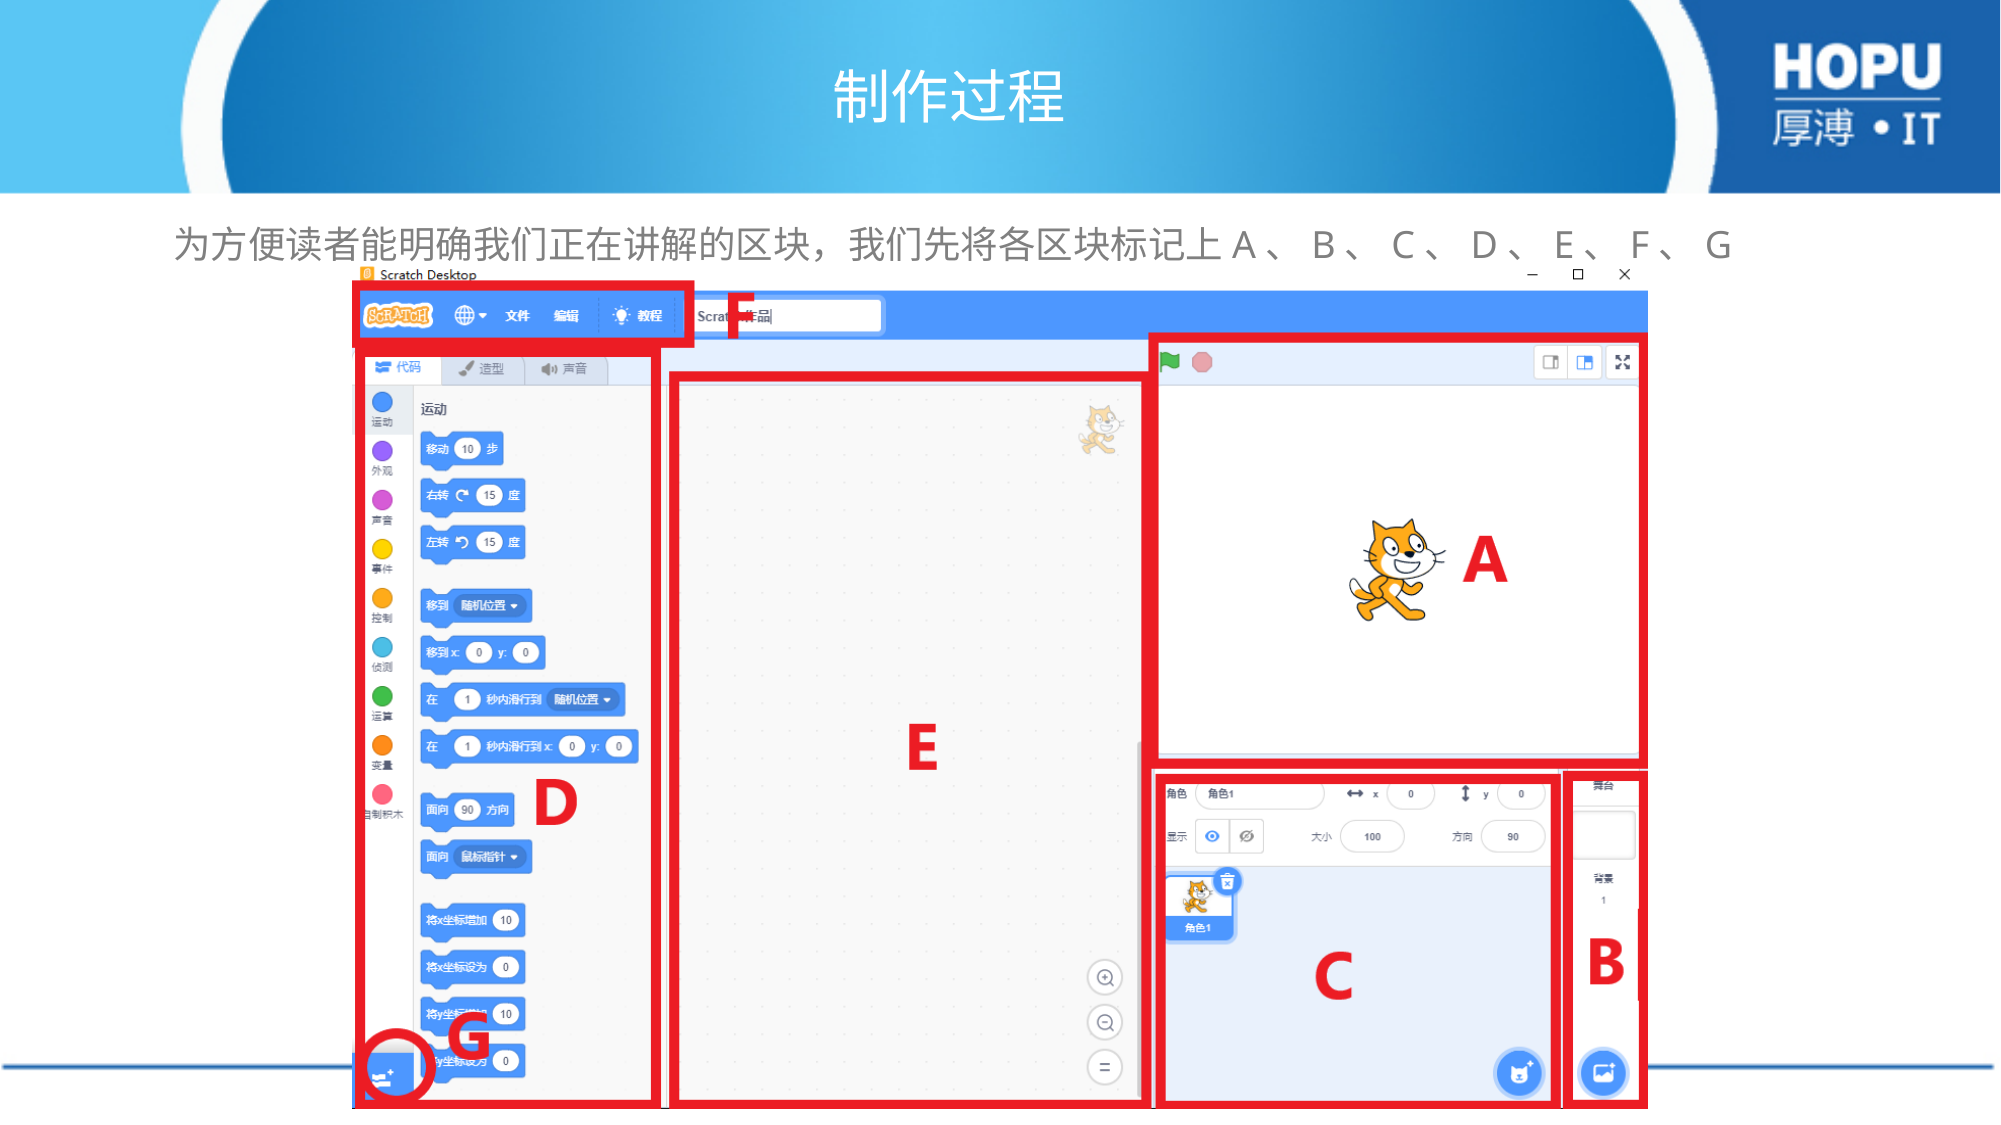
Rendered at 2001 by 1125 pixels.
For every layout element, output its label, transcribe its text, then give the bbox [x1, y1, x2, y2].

list 为方便读者能明确我们正在讲解的区块，我们先将各区块标记上A、B、C、D、E、F、G [120, 204, 1846, 1050]
title 制作过程 [283, 16, 1615, 184]
picture [0, 0, 2001, 1125]
